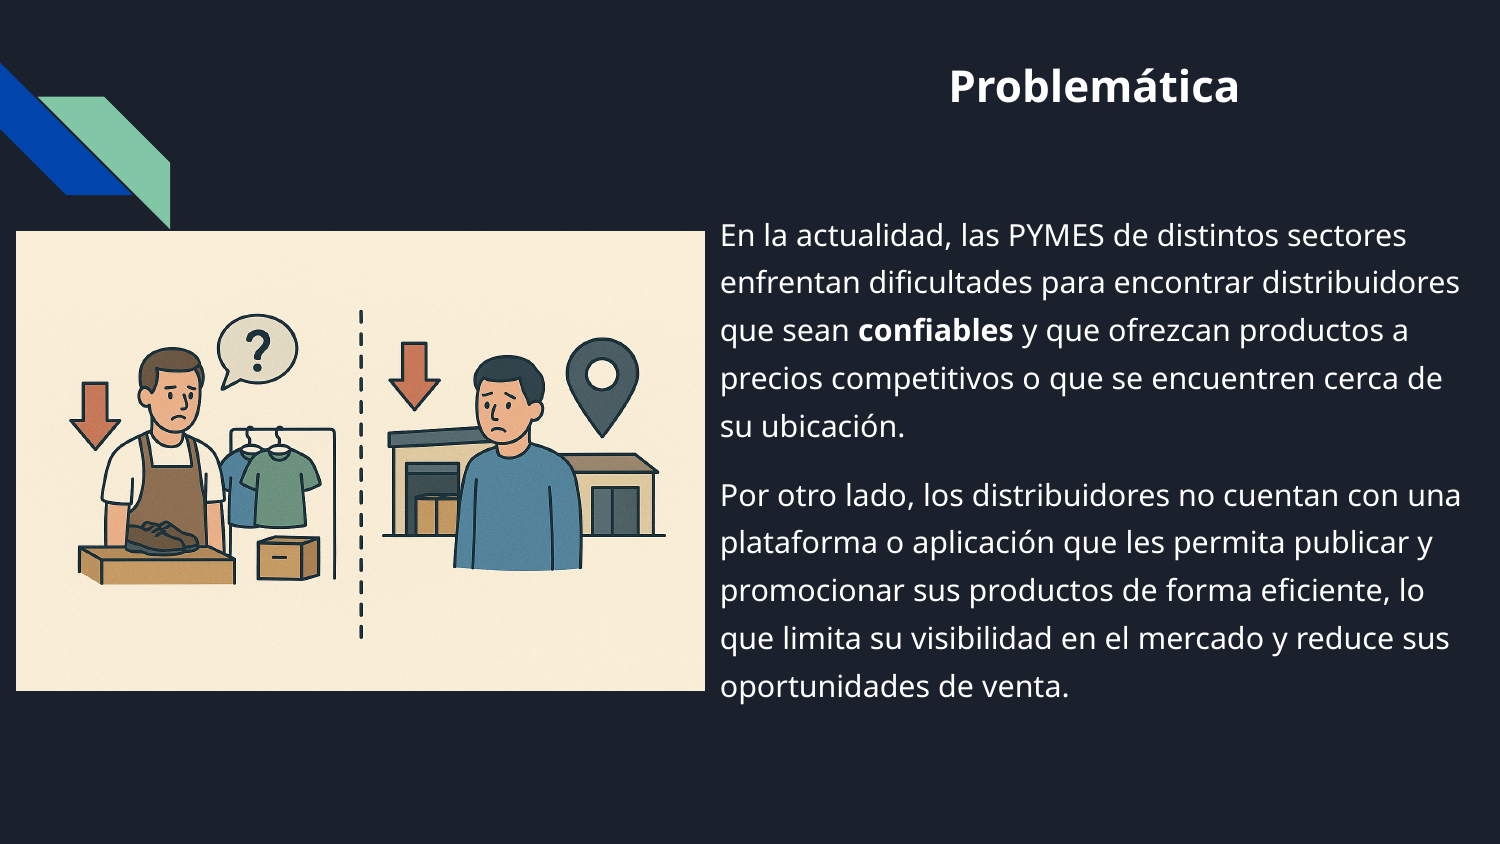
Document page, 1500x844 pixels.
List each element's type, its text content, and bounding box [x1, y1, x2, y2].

list En la actualidad, las PYMES de distintos sectores enfrentan dificultades para encontrar distribuidores que sean confiables y que ofrezcan productos a precios competitivos o que se encuentren cerca de su ubicación. Por otro lado, los distribuidores no cuentan con una plataforma o aplicación que les permita publicar y promocionar sus productos de forma eficiente, lo que limita su visibilidad en el mercado y reduce sus oportunidades de venta. [704, 192, 1485, 730]
picture [16, 231, 705, 691]
title Problemática [840, 40, 1349, 130]
